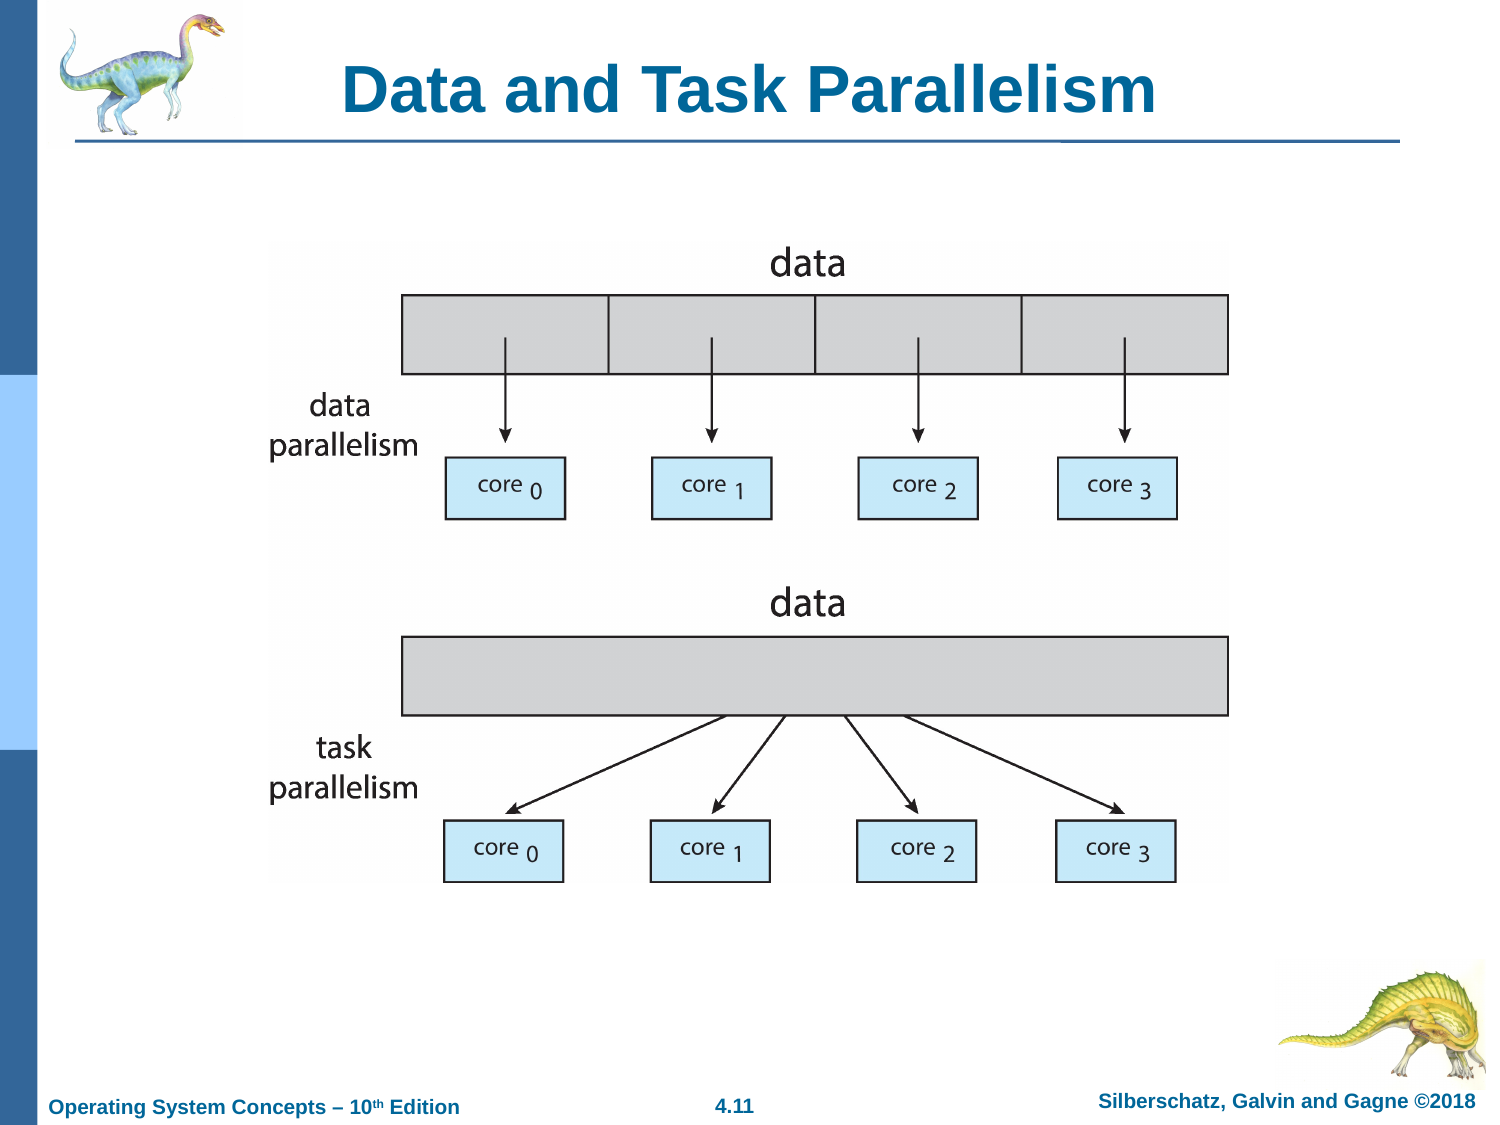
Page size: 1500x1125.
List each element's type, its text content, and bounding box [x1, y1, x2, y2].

picture [268, 241, 1229, 883]
picture [1275, 959, 1486, 1090]
title Data and Task Parallelism [75, 38, 1425, 133]
picture [46, 0, 243, 149]
